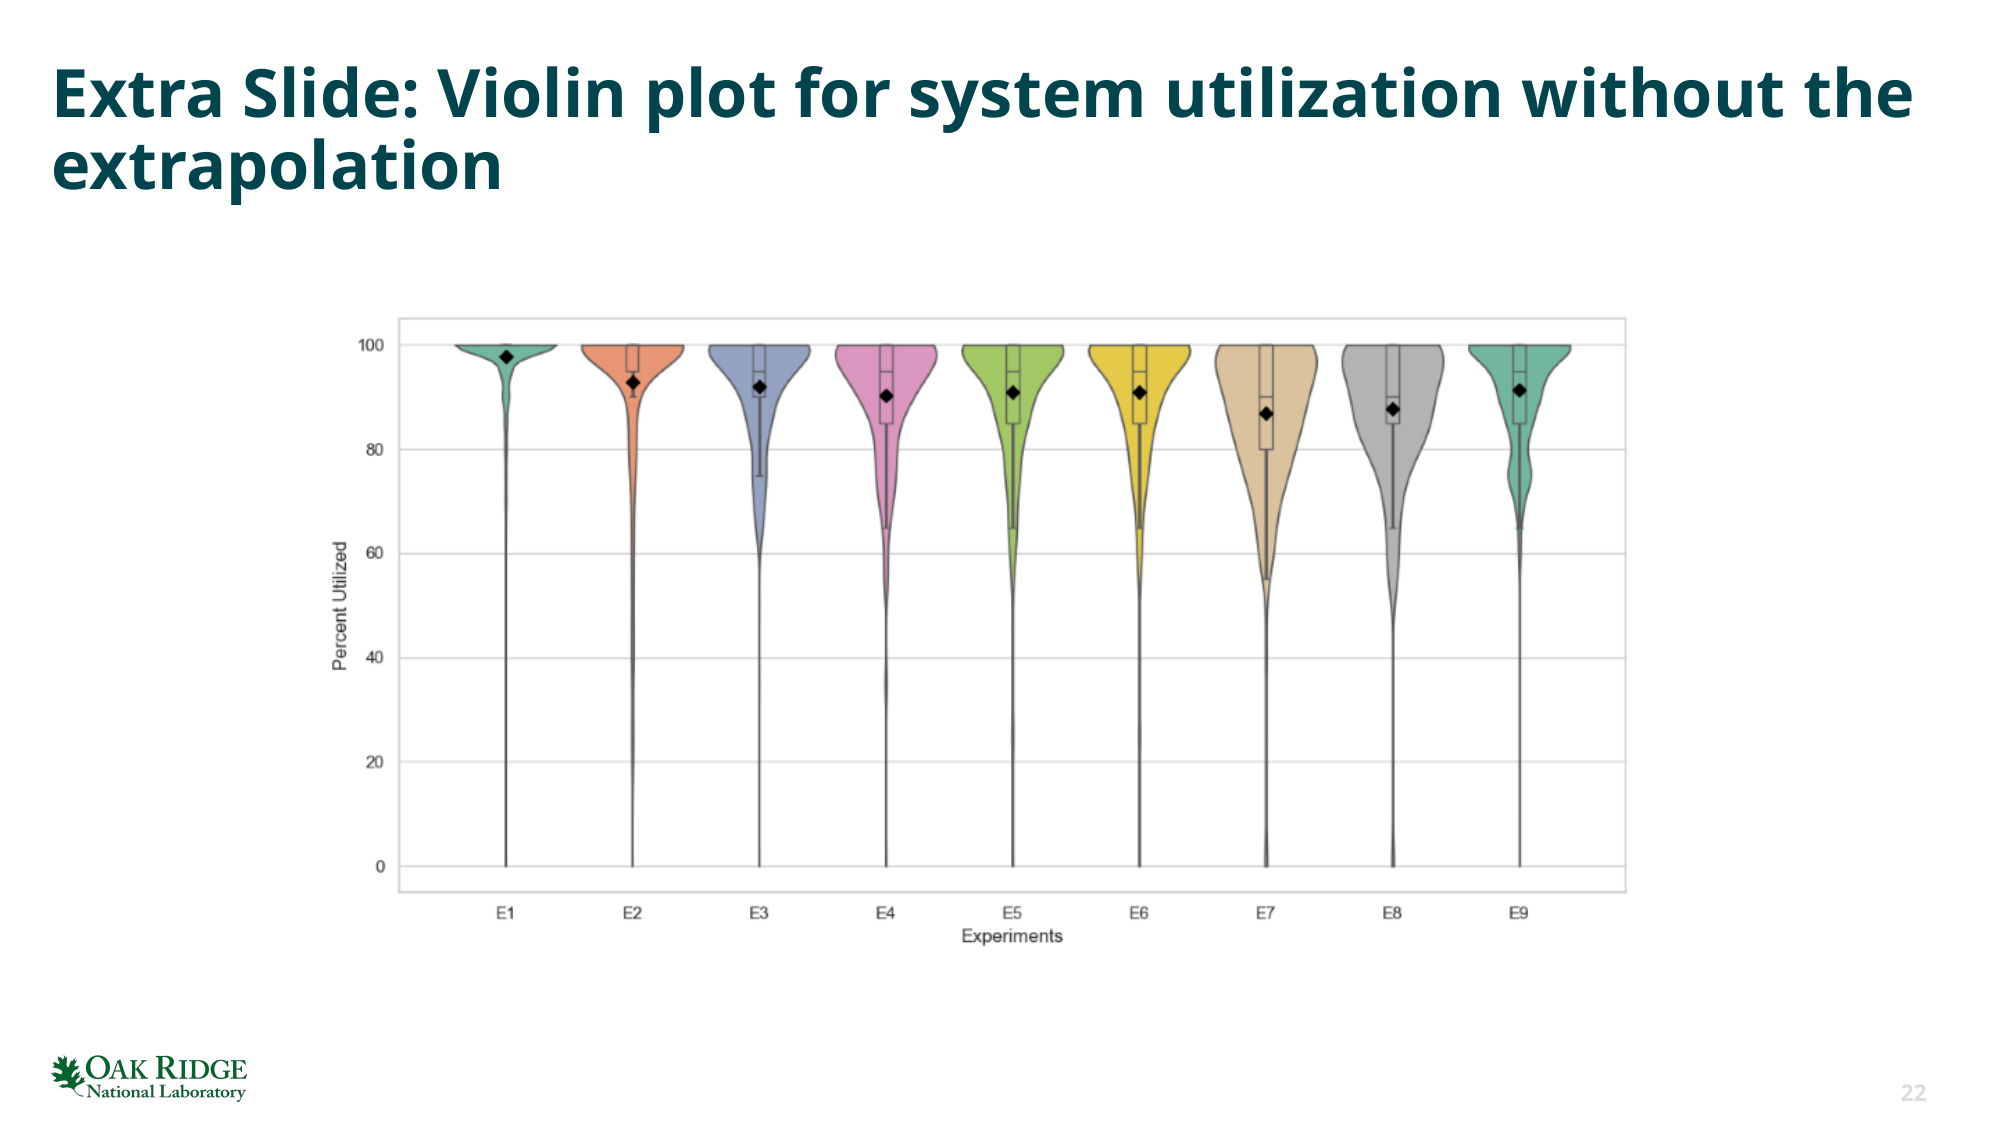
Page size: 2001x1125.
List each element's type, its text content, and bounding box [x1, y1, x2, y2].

title Extra Slide: Violin plot for system utilization without the extrapolation [51, 59, 1937, 206]
picture [313, 299, 1646, 966]
picture [51, 1055, 247, 1102]
